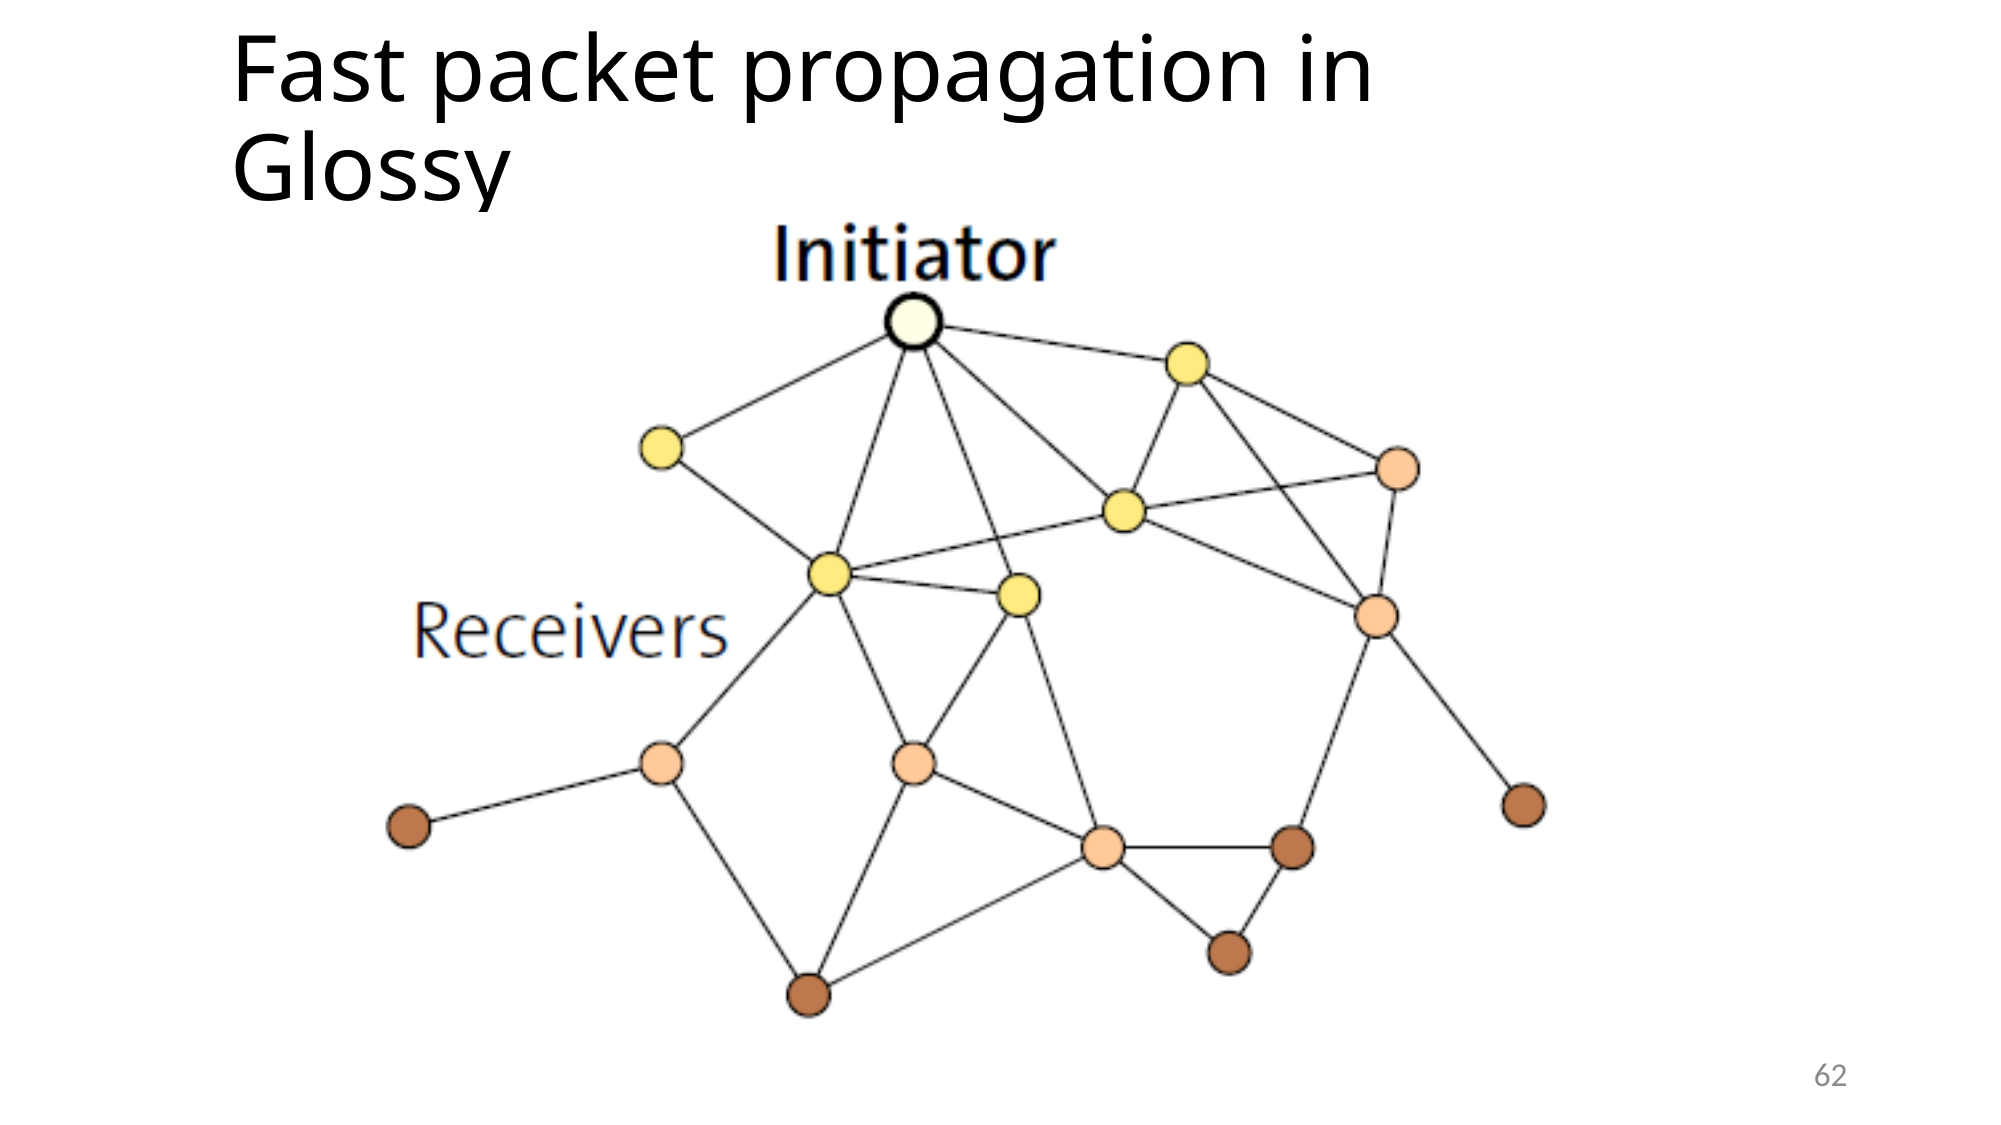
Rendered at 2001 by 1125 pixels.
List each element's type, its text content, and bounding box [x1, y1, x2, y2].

slide_number 62 [1412, 1042, 1863, 1103]
title Fast packet propagation in Glossy [215, 42, 1638, 200]
picture [375, 212, 1556, 1030]
